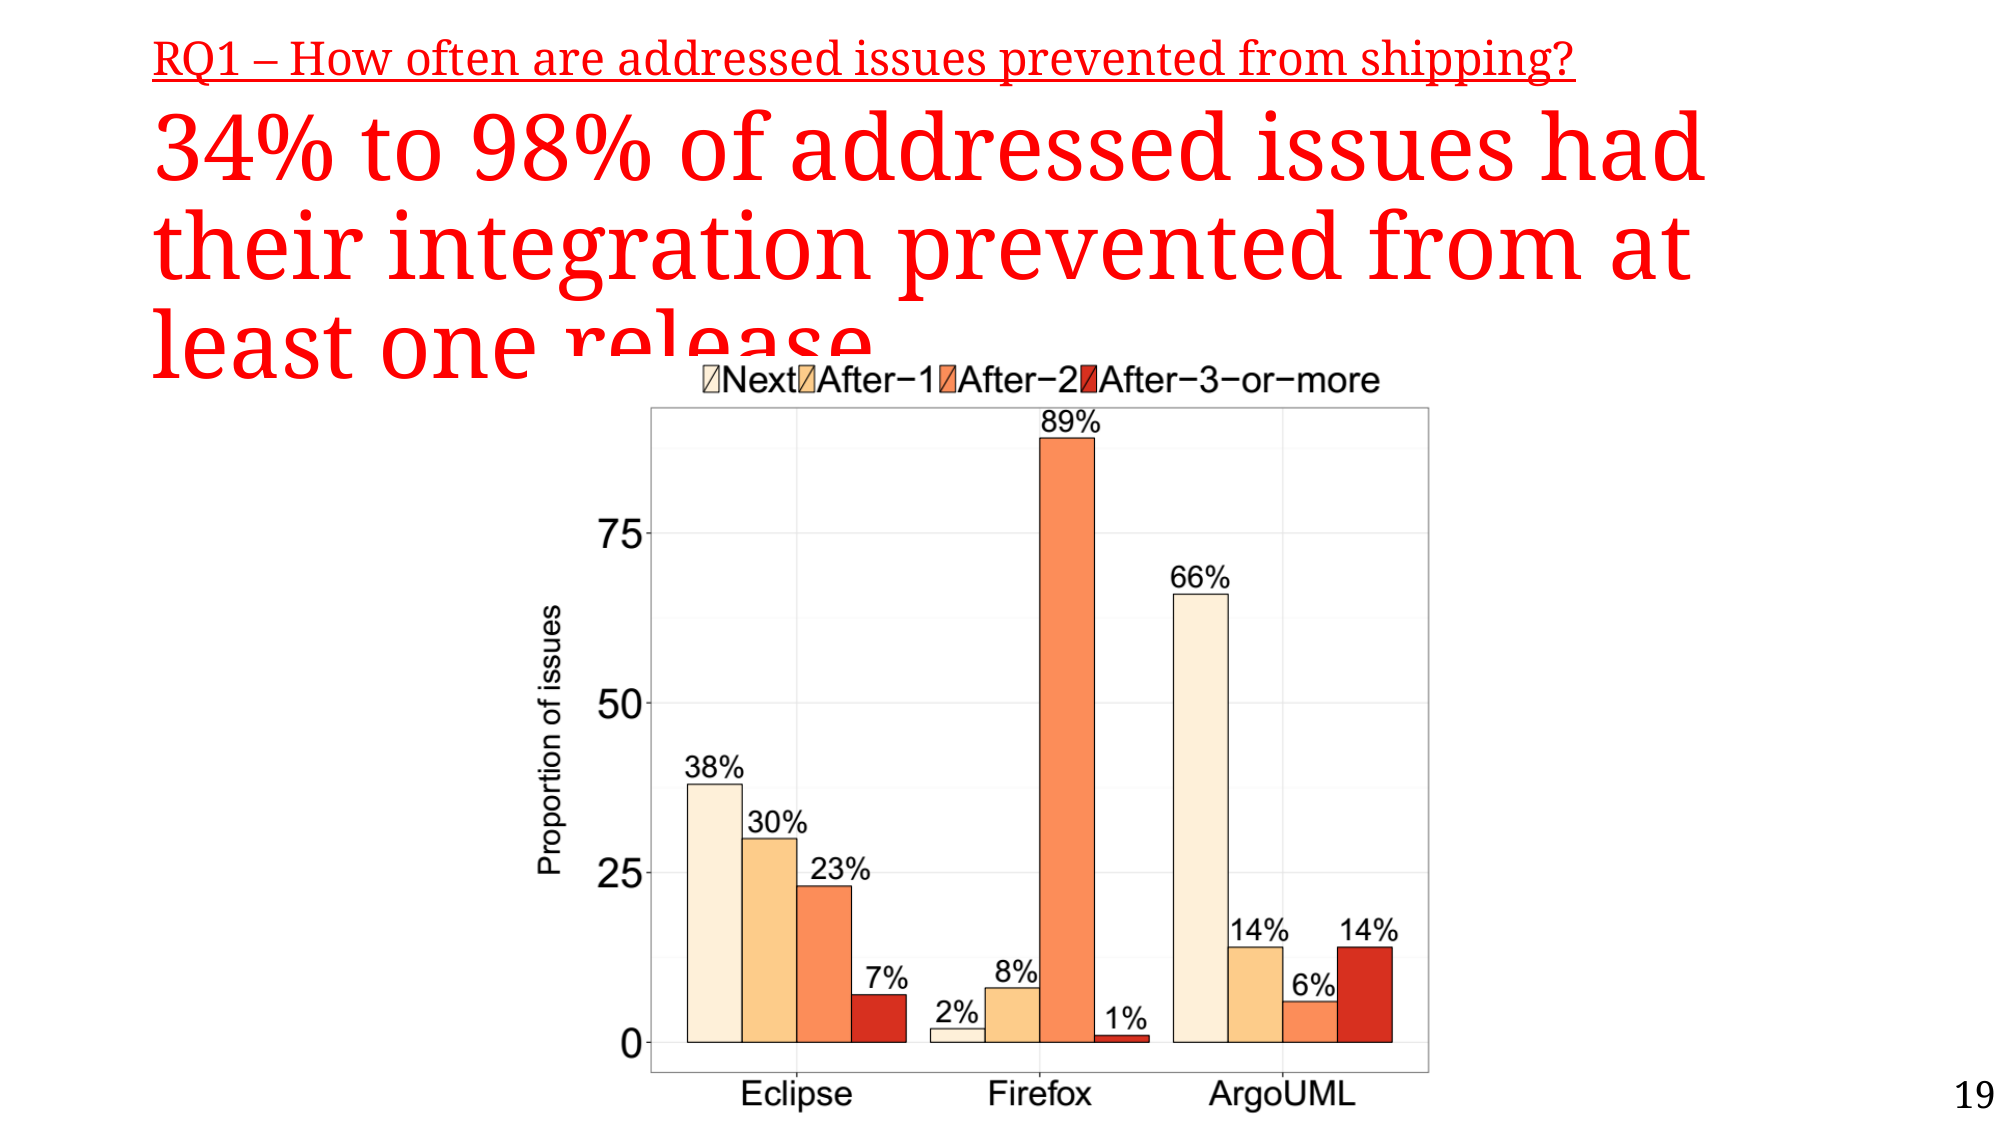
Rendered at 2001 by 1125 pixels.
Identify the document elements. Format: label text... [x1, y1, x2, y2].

title 34% to 98% of addressed issues had their integration prevented from at least one release [137, 94, 1863, 510]
picture [527, 356, 1473, 1125]
list RQ1 – How often are addressed issues prevented from shipping? [137, 27, 1863, 94]
text_box 19 [1939, 1063, 2000, 1124]
